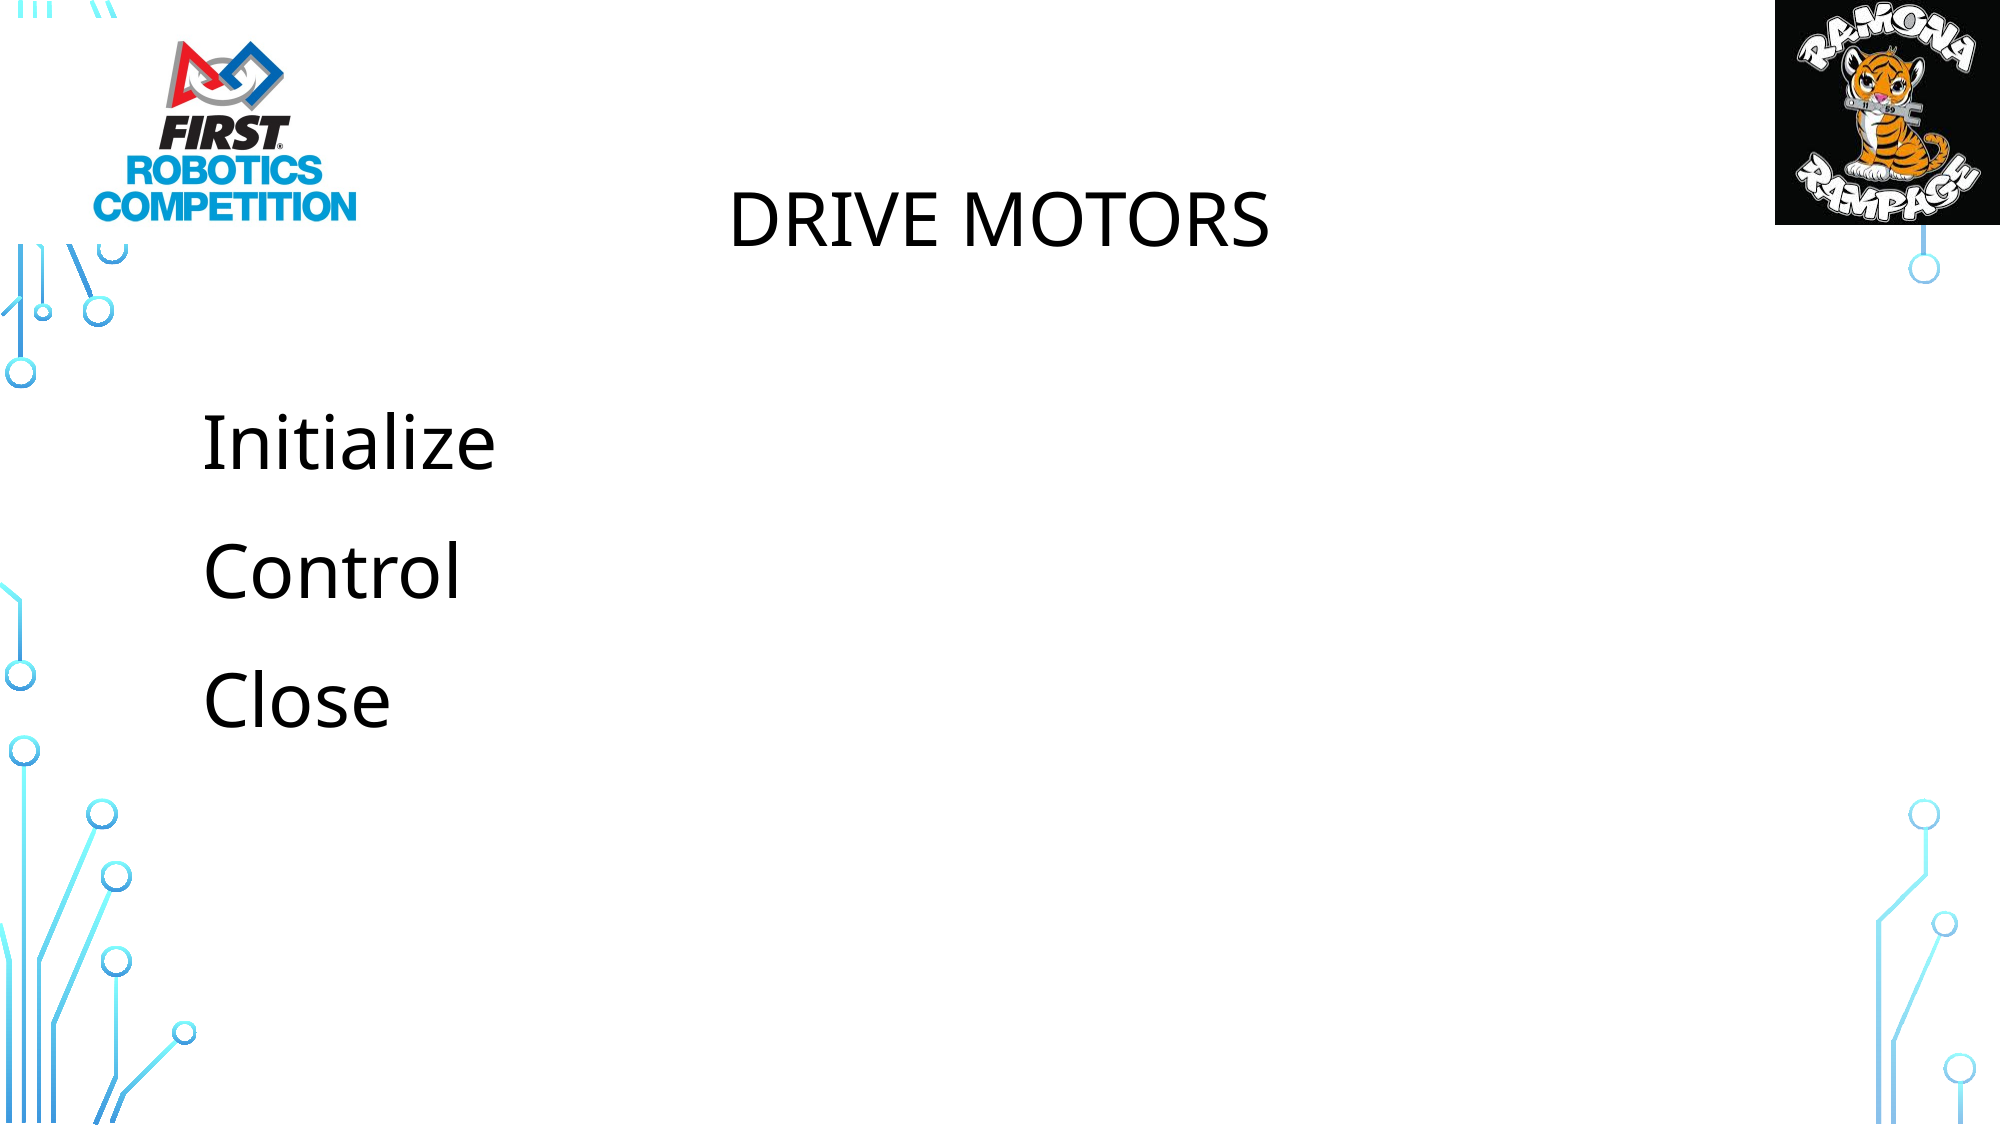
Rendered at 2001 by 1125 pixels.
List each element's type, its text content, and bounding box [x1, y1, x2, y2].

title Drive motors [187, 101, 1813, 344]
list Initialize Control Close [187, 369, 1813, 950]
picture [1774, 0, 2000, 226]
picture [0, 18, 451, 245]
